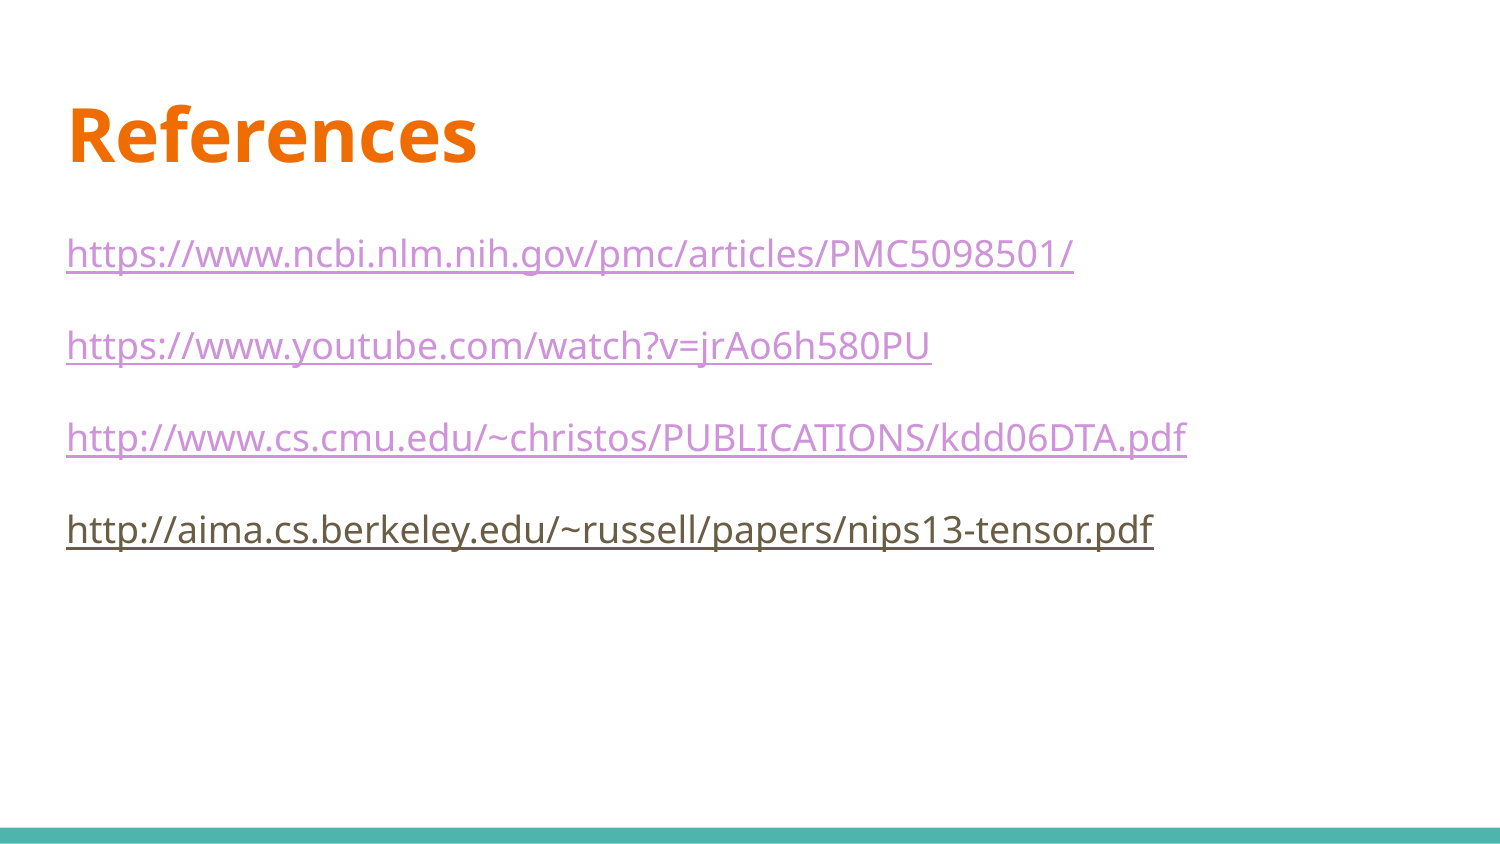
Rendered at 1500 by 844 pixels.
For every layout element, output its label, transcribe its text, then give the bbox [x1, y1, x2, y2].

title References [51, 72, 1449, 189]
list https://www.ncbi.nlm.nih.gov/pmc/articles/PMC5098501/ https://www.youtube.com/watch?v=jrAo6h580PU http://www.cs.cmu.edu/~christos/PUBLICATIONS/kdd06DTA.pdf http://aima.cs.berkeley.edu/~russell/papers/nips13-tensor.pdf [51, 207, 1449, 750]
